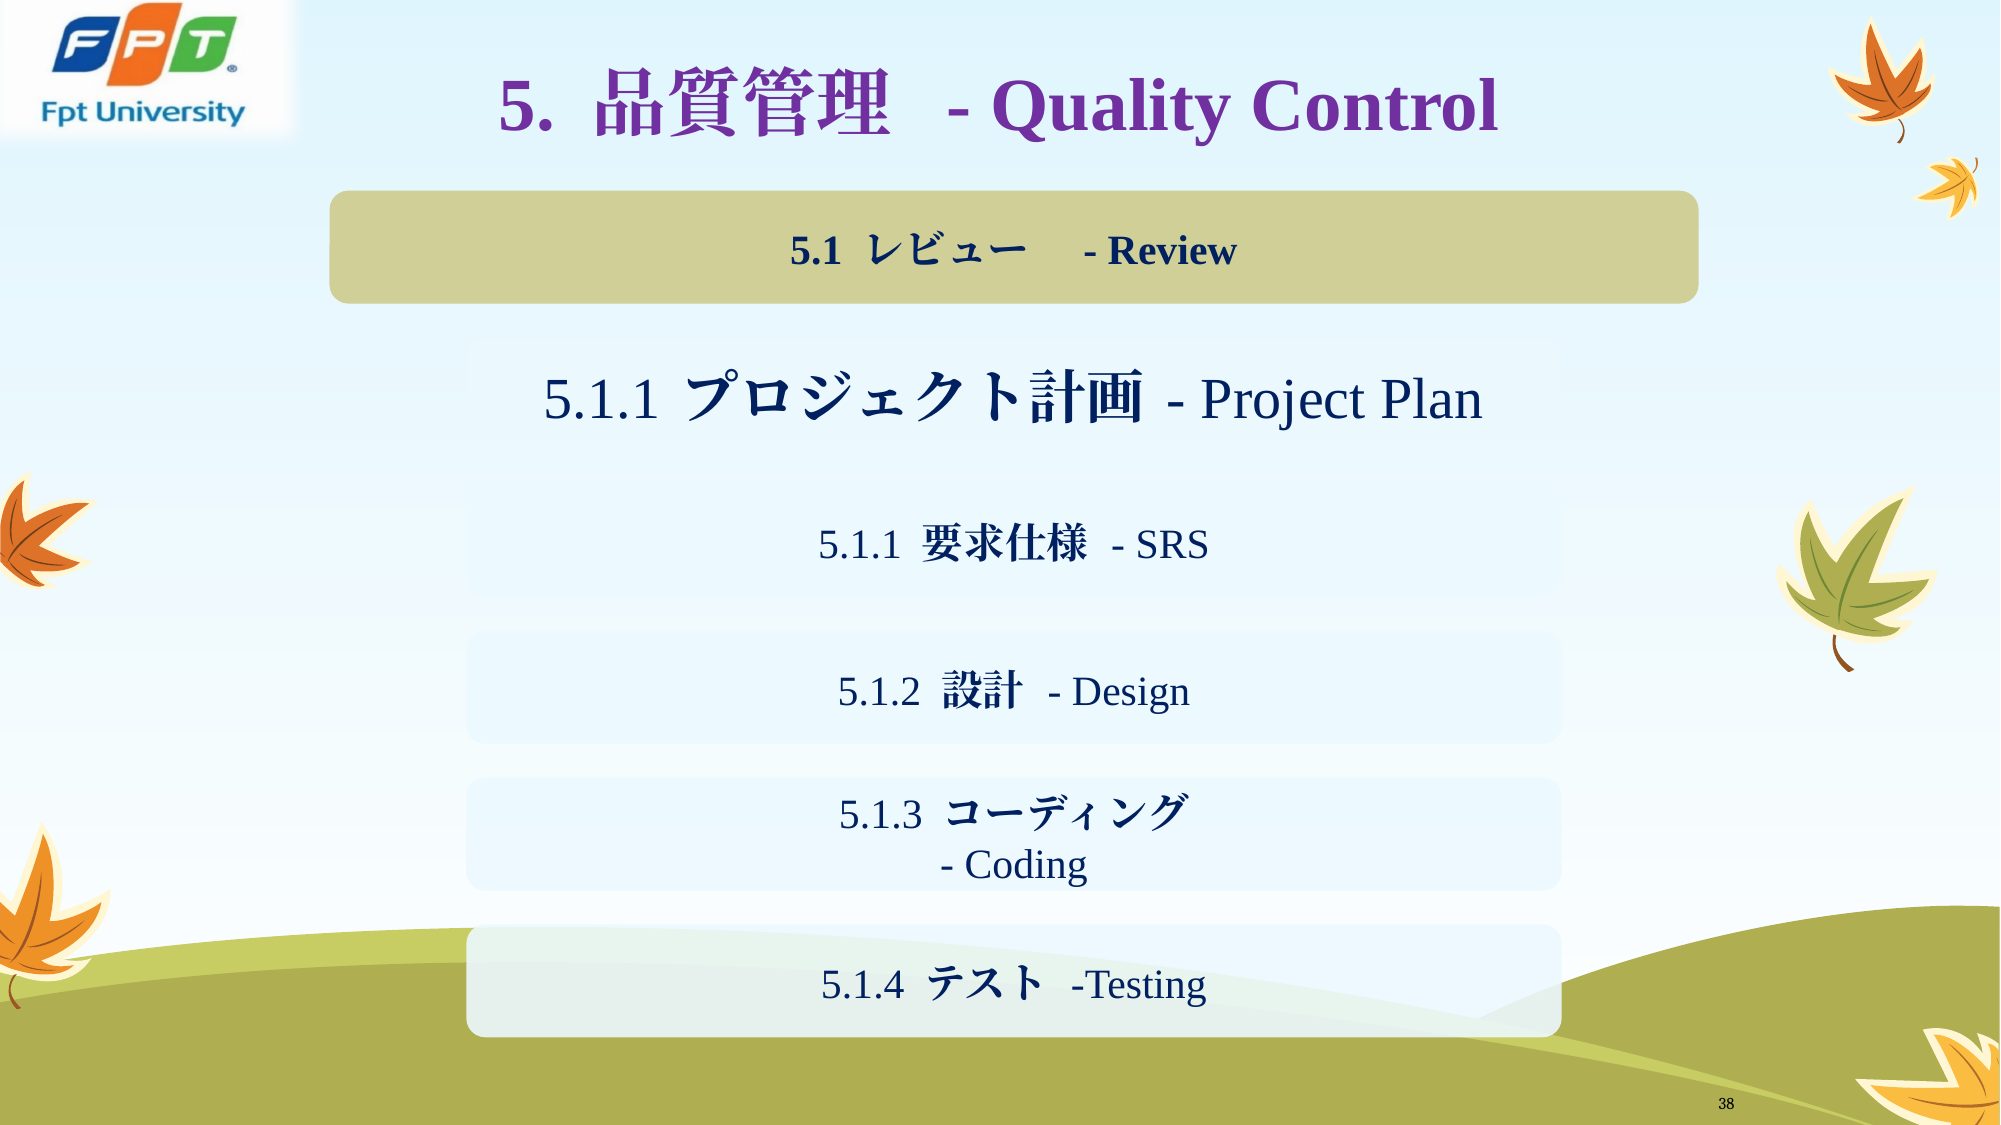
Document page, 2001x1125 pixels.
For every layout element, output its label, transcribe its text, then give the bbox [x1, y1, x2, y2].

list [158, 190, 1870, 1038]
picture [0, 0, 312, 155]
title 5. 品質管理 - Quality Control [312, 12, 1749, 155]
slide_number 38 [1644, 1083, 1750, 1122]
